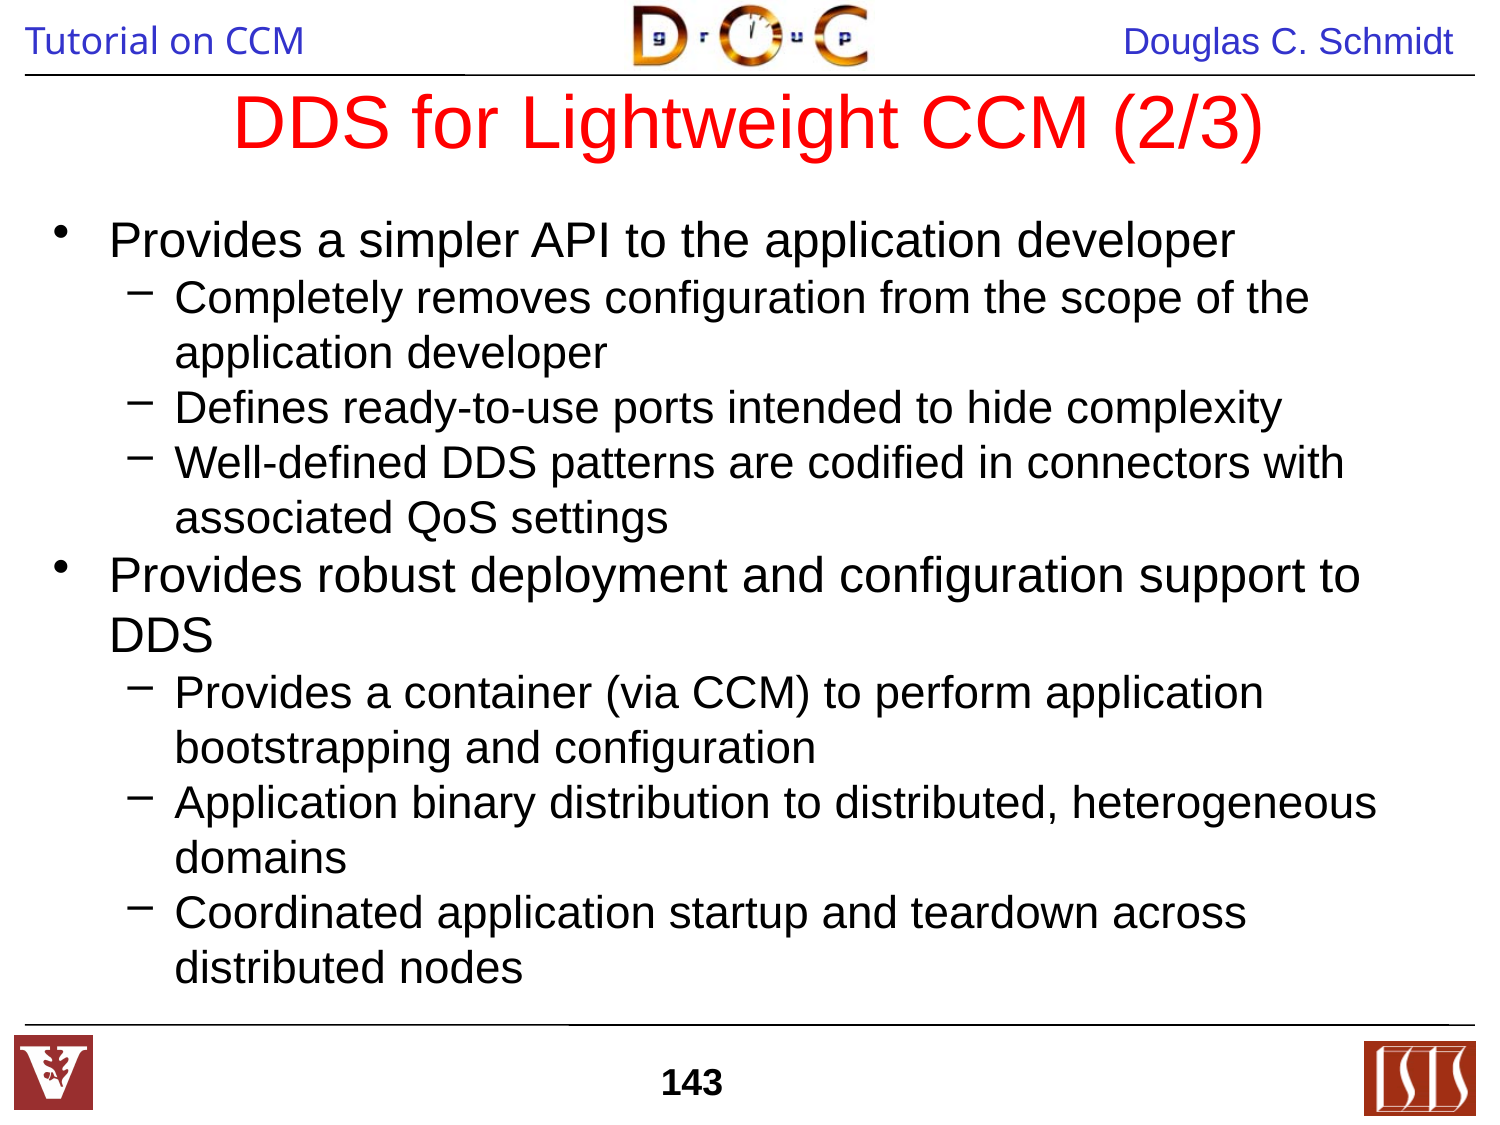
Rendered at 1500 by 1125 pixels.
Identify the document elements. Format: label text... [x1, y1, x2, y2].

picture [1364, 1041, 1476, 1116]
title DDS for Lightweight CCM (2/3) [24, 87, 1476, 151]
picture [624, 0, 875, 71]
picture [14, 1035, 93, 1110]
list Provides a simpler API to the application developer Completely removes configuration from the scope of the application developer Defines ready-to-use ports intended to hide complexity Well-defined DDS patterns are codified in connectors with associated QoS settings Provides robust deployment and configuration support to DDS Provides a container (via CCM) to perform application bootstrapping and configuration Application binary distribution to distributed, heterogeneous domains Coordinated application startup and teardown across distributed nodes [37, 199, 1458, 983]
